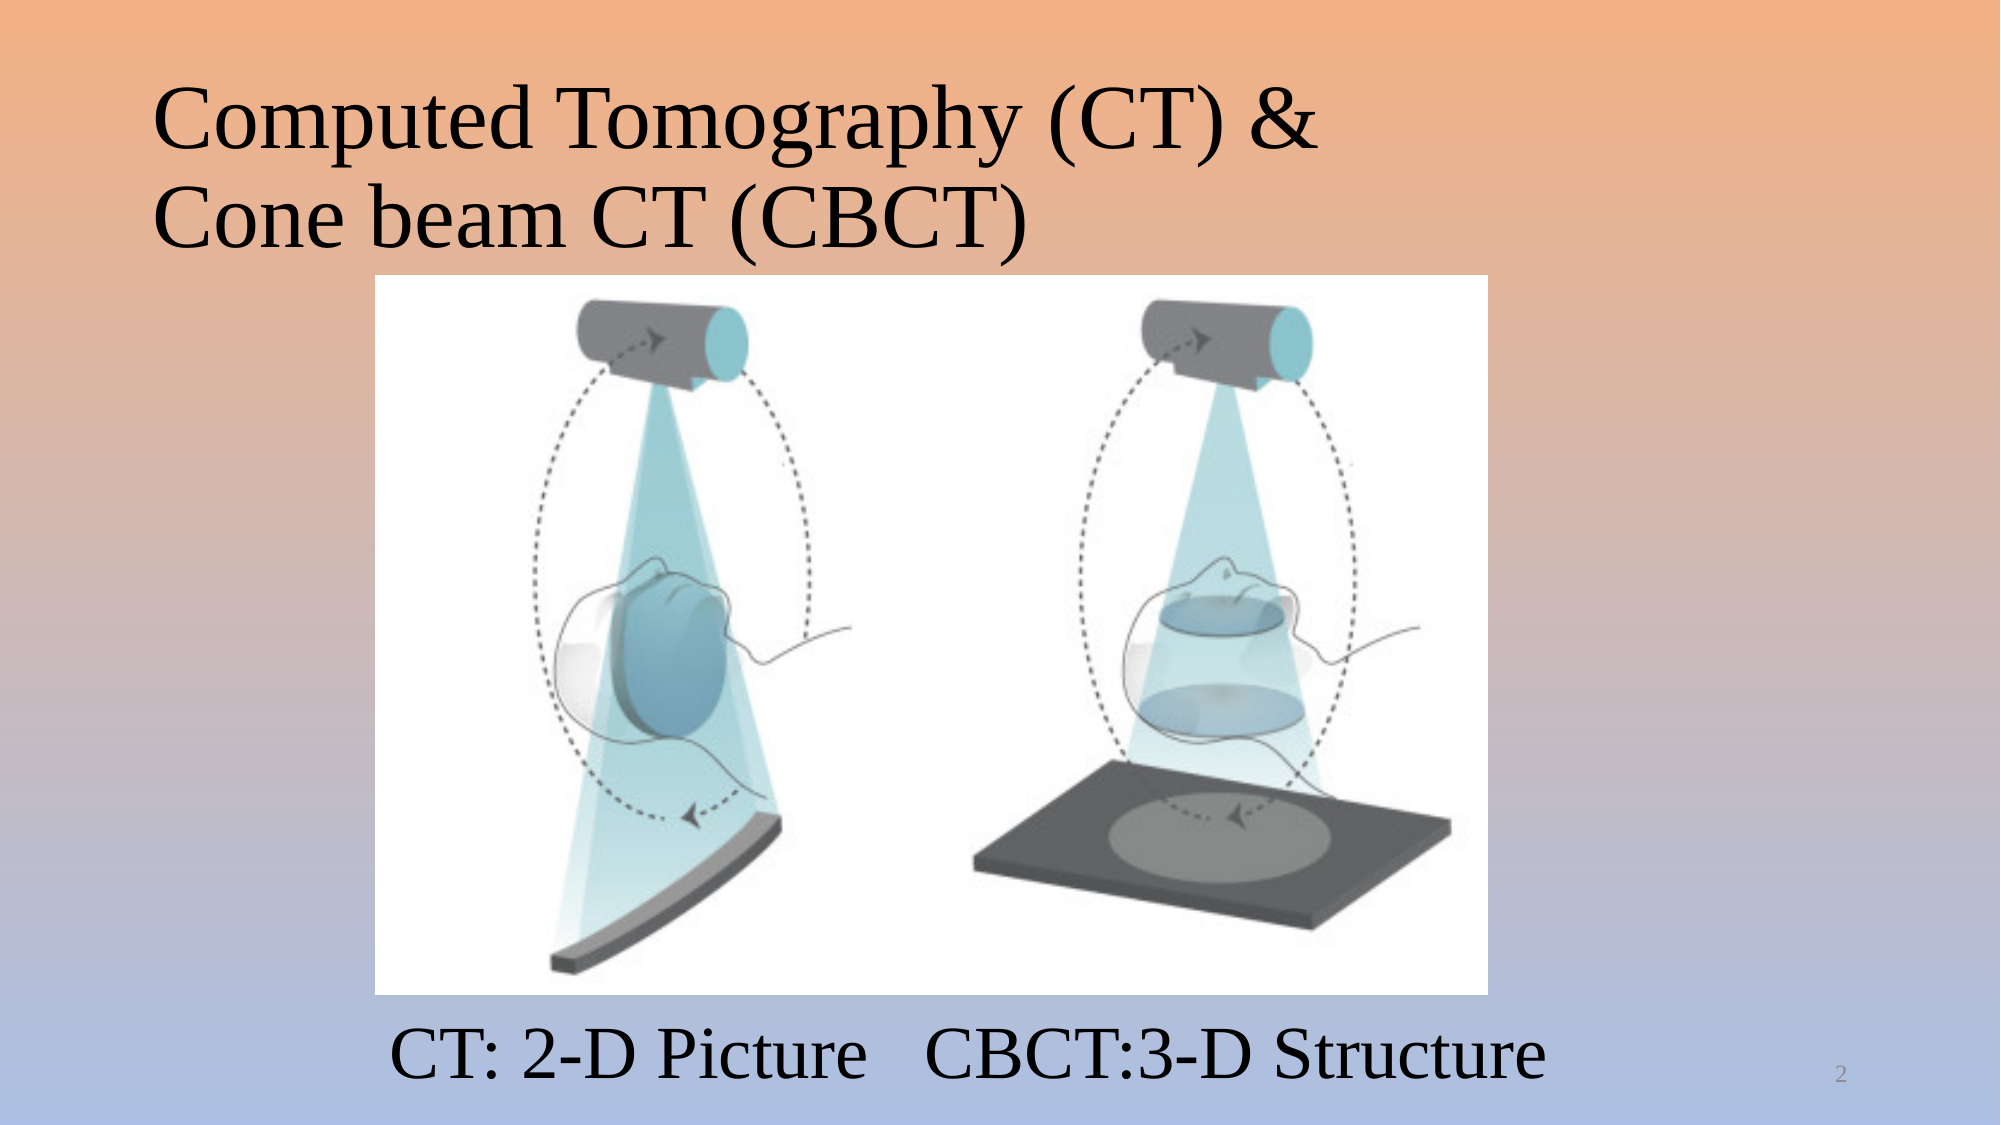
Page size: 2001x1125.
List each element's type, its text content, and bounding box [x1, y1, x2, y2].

title Computed Tomography (CT) & Cone beam CT (CBCT) [137, 59, 1863, 278]
slide_number 2 [1412, 1042, 1863, 1103]
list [374, 275, 1488, 996]
text_box CT: 2-D Picture CBCT:3-D Structure [375, 996, 1590, 1102]
